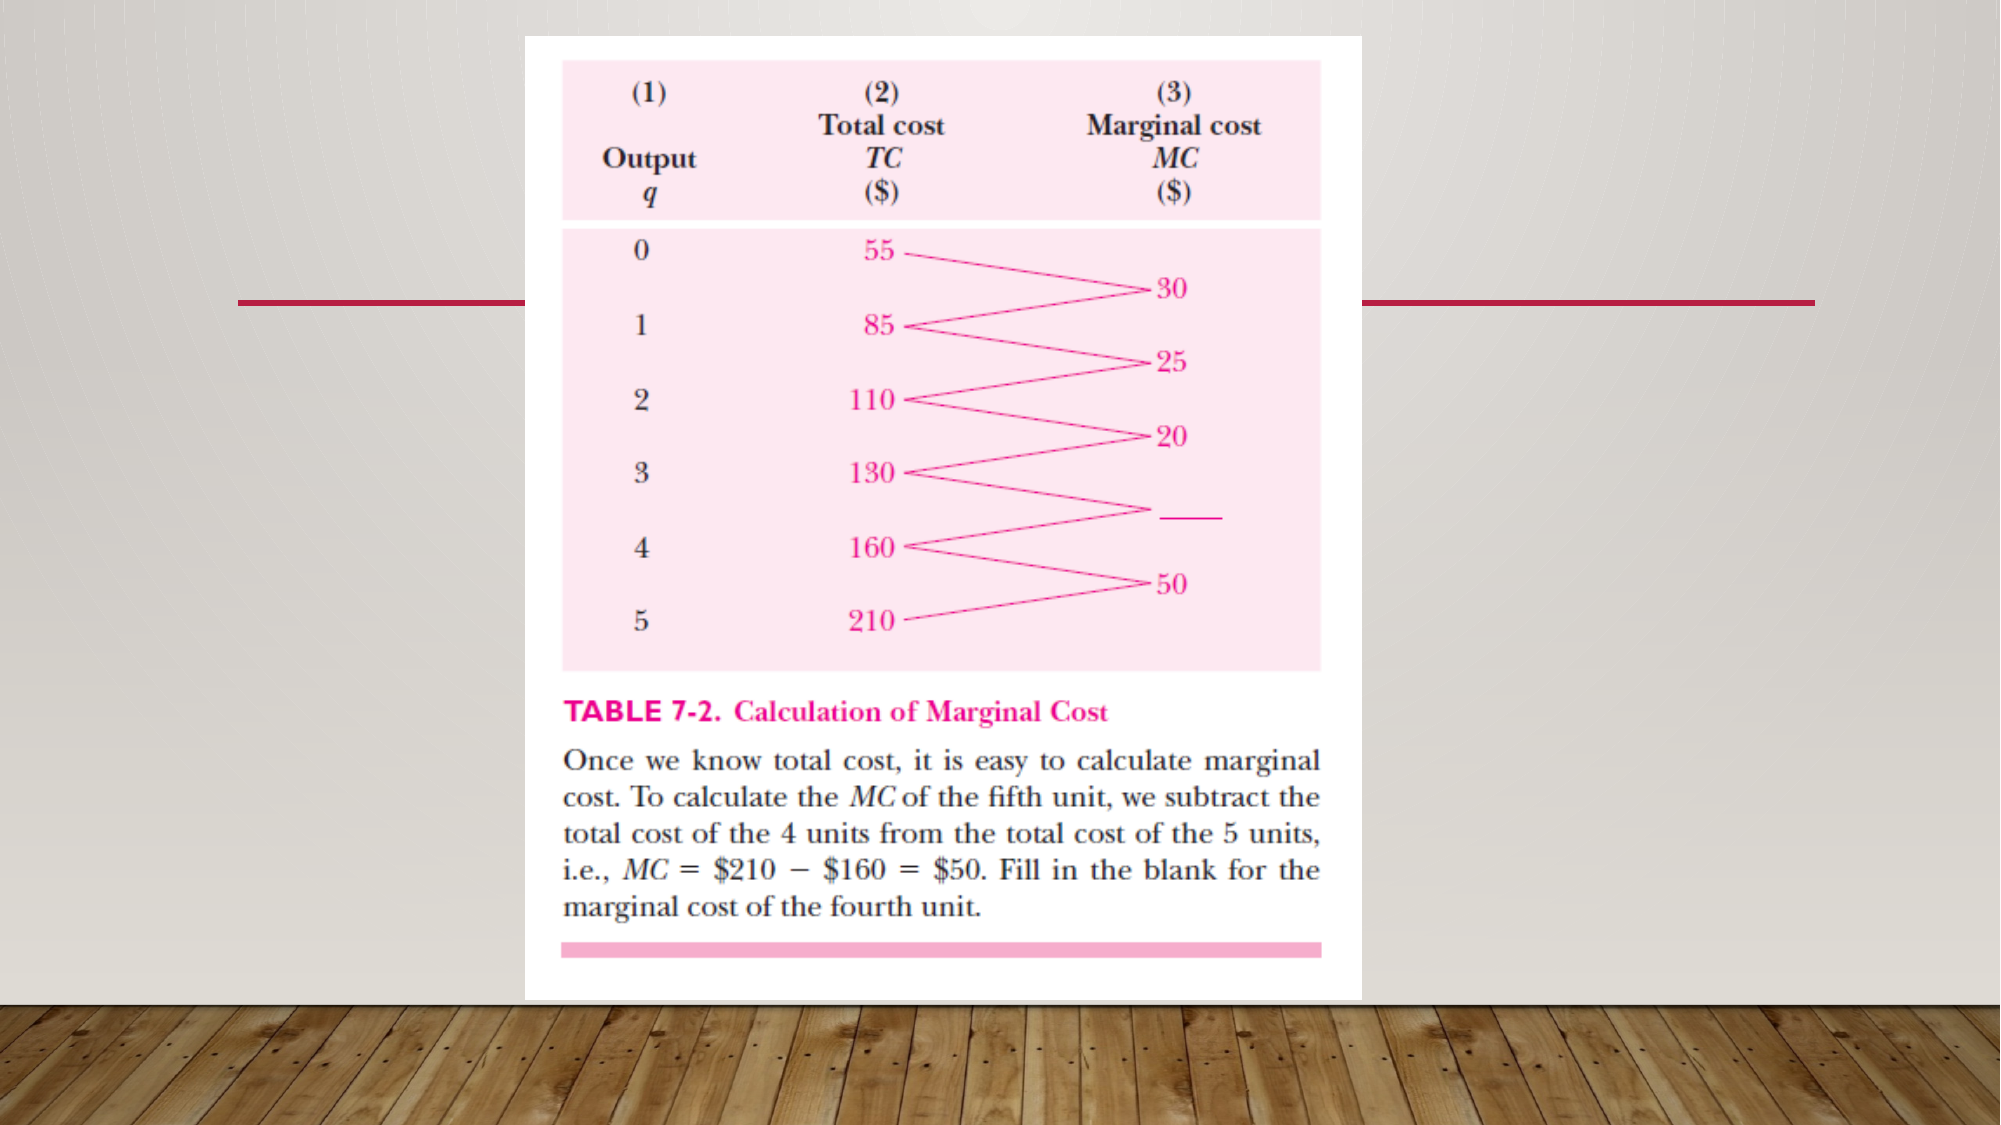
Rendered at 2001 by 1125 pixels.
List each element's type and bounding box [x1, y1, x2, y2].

picture [0, 1005, 2000, 1125]
list [524, 36, 1362, 1001]
